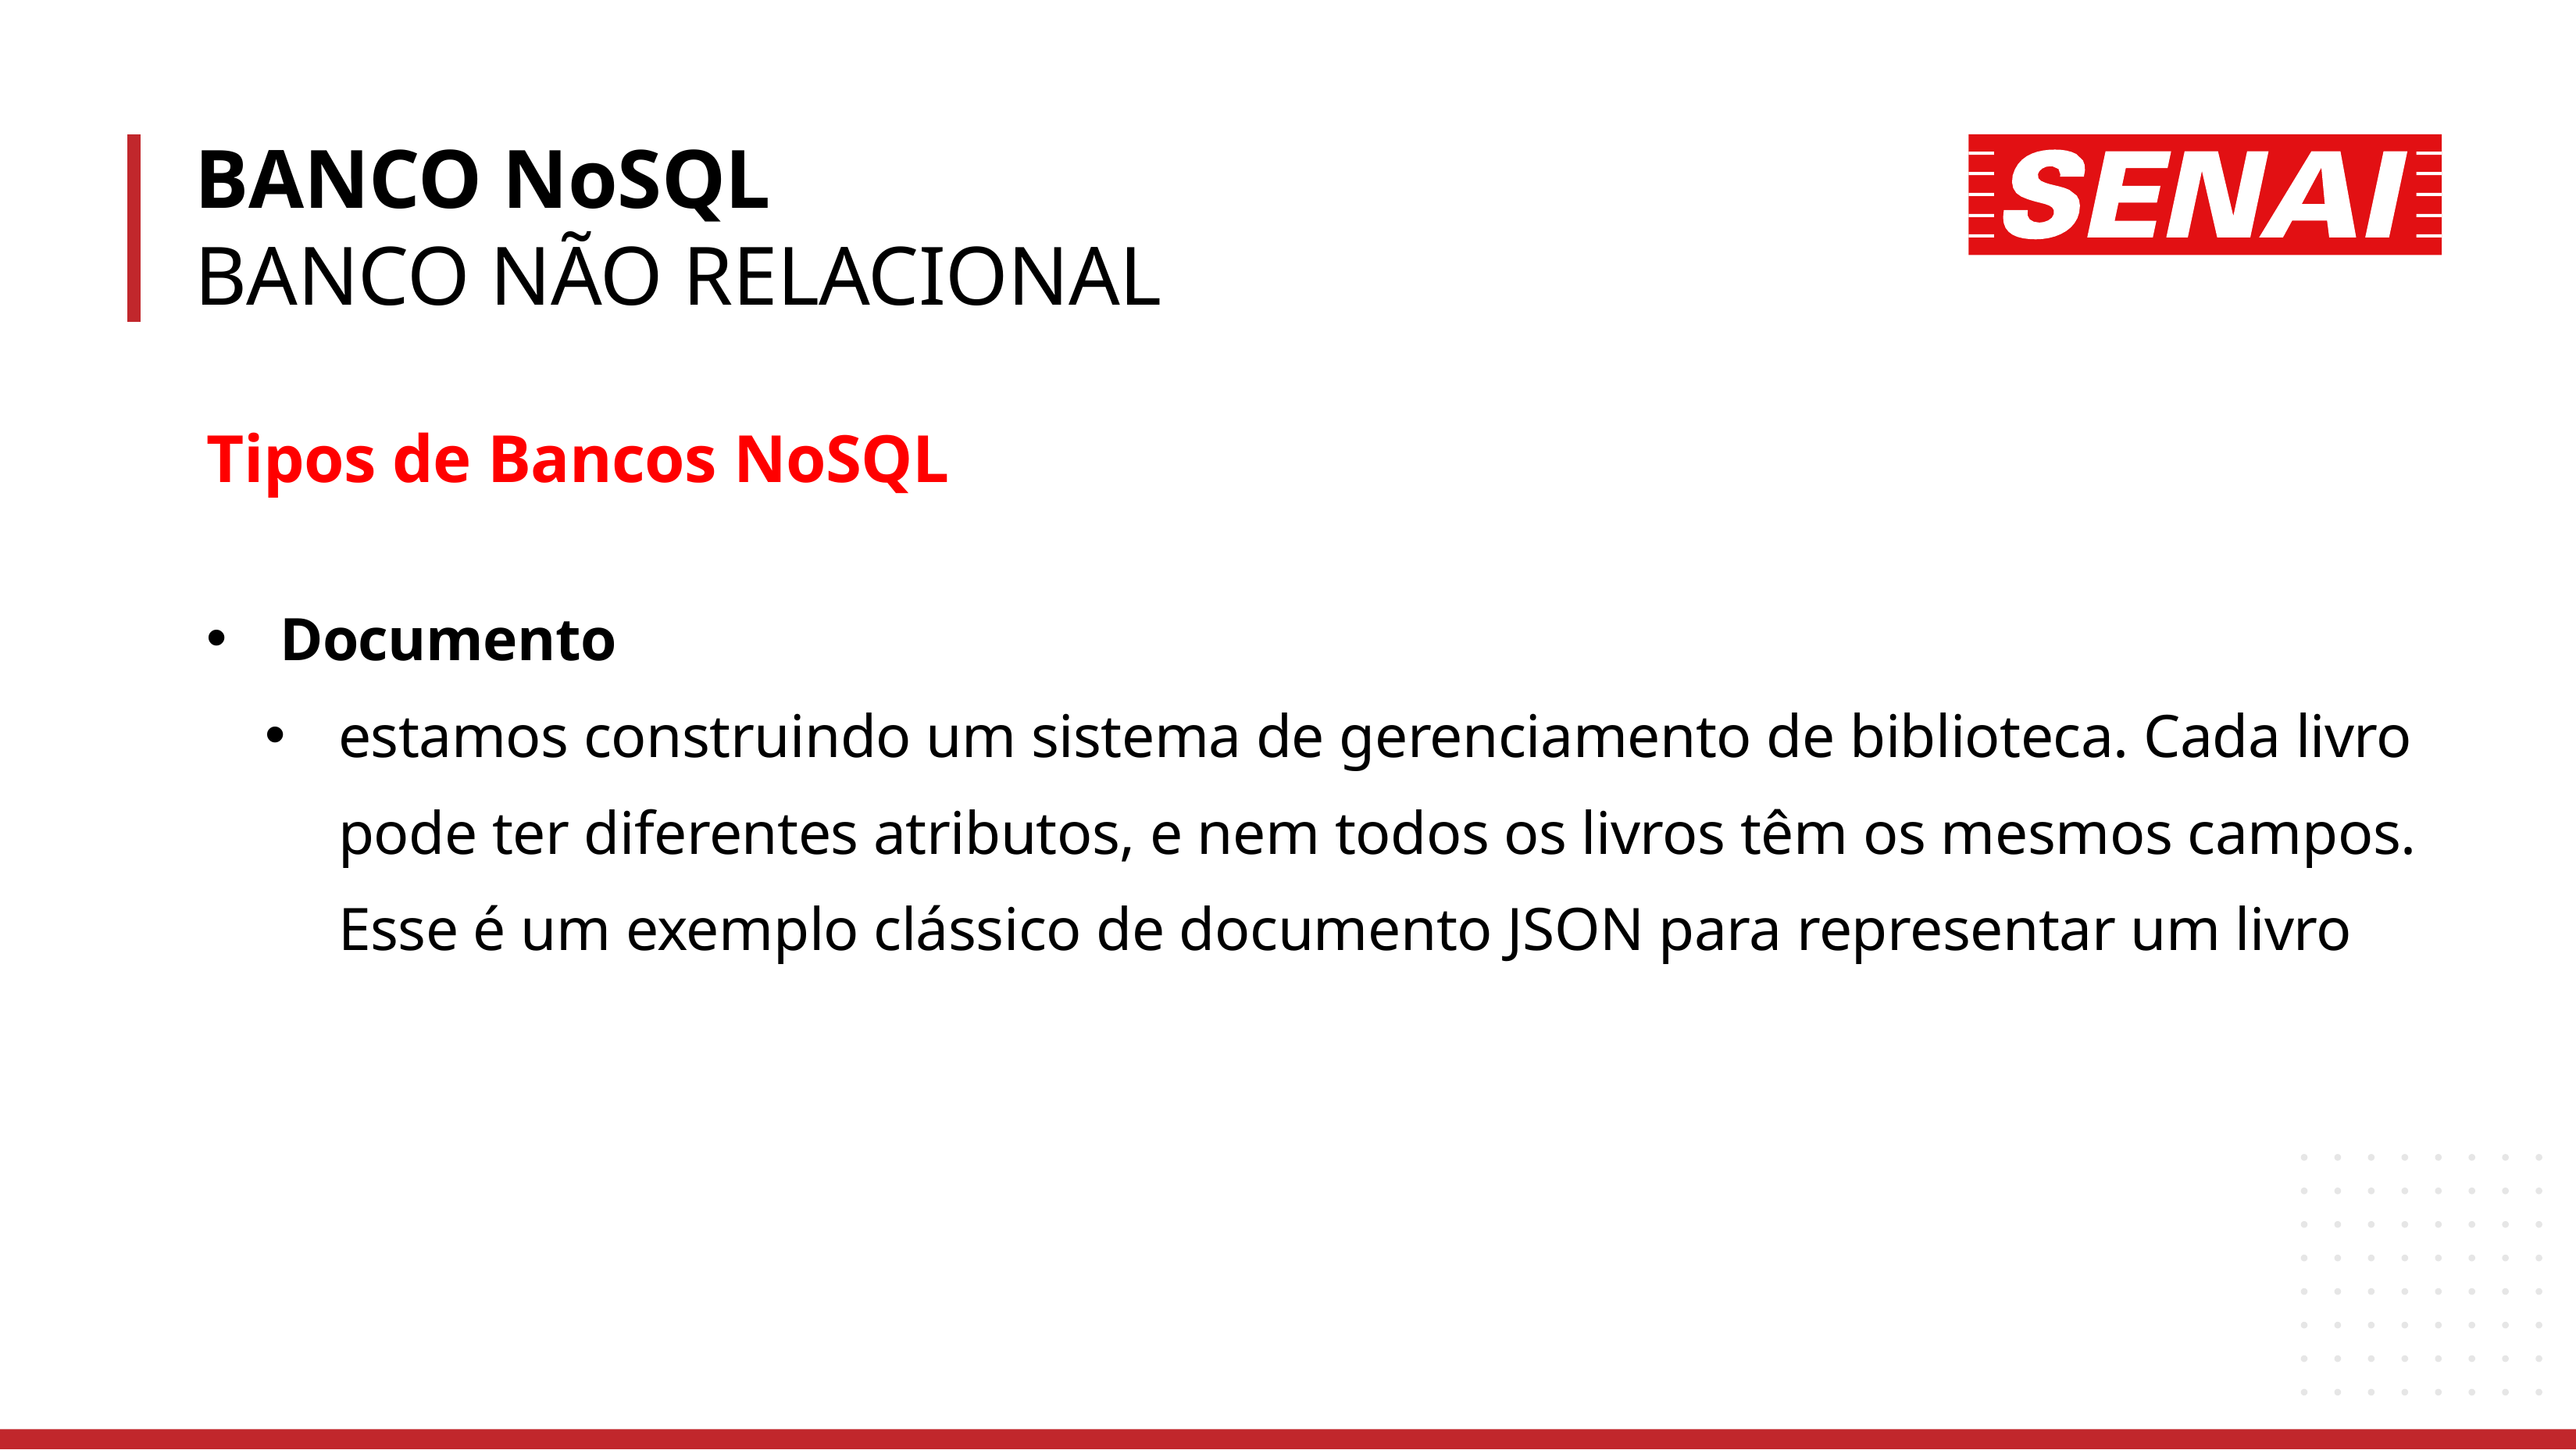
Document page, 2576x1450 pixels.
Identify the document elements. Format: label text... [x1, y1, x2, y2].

text_box Documento estamos construindo um sistema de gerenciamento de biblioteca. Cada livro pode ter diferentes atributos, e nem todos os livros têm os mesmos campos. Esse é um exemplo clássico de documento JSON para representar um livro [193, 570, 2476, 969]
text_box [2367, 1355, 2375, 1362]
text_box [2334, 1221, 2342, 1228]
text_box [2401, 1221, 2409, 1228]
text_box [2334, 1288, 2342, 1295]
text_box [2401, 1254, 2409, 1262]
text_box [2401, 1355, 2409, 1362]
text_box [2468, 1288, 2476, 1295]
text_box [2334, 1355, 2342, 1362]
text_box [2334, 1254, 2342, 1262]
text_box [2334, 1154, 2342, 1161]
text_box [2435, 1288, 2442, 1295]
text_box [2502, 1254, 2509, 1262]
text_box [2435, 1388, 2442, 1396]
text_box [2468, 1254, 2476, 1262]
text_box [2468, 1355, 2476, 1362]
text_box [2435, 1188, 2442, 1195]
text_box [2435, 1221, 2442, 1228]
text_box BANCO NoSQL BANCO NÃO RELACIONAL [193, 126, 1718, 321]
text_box [2502, 1188, 2509, 1195]
text_box [2535, 1321, 2542, 1329]
text_box [0, 1429, 2576, 1449]
text_box [2468, 1154, 2476, 1161]
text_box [1968, 134, 2442, 255]
text_box [2300, 1355, 2308, 1362]
text_box [2401, 1388, 2409, 1396]
text_box [2435, 1254, 2442, 1262]
text_box [2535, 1355, 2542, 1362]
text_box [2300, 1321, 2308, 1329]
text_box [2300, 1388, 2308, 1396]
text_box [2535, 1154, 2542, 1161]
text_box [2535, 1188, 2542, 1195]
text_box [2300, 1188, 2308, 1195]
text_box [2300, 1254, 2308, 1262]
text_box [2334, 1321, 2342, 1329]
text_box [2535, 1254, 2542, 1262]
text_box [2535, 1221, 2542, 1228]
text_box [2502, 1288, 2509, 1295]
text_box [2300, 1154, 2308, 1161]
text_box [2401, 1154, 2409, 1161]
text_box [2401, 1188, 2409, 1195]
text_box [2334, 1188, 2342, 1195]
text_box [2401, 1321, 2409, 1329]
text_box [2502, 1355, 2509, 1362]
text_box Tipos de Bancos NoSQL [193, 392, 1698, 570]
text_box [2502, 1221, 2509, 1228]
text_box [2502, 1154, 2509, 1161]
text_box [2468, 1221, 2476, 1228]
text_box [2468, 1188, 2476, 1195]
text_box [2367, 1188, 2375, 1195]
text_box [2502, 1321, 2509, 1329]
text_box [2468, 1388, 2476, 1396]
text_box [2468, 1321, 2476, 1329]
text_box [2502, 1388, 2509, 1396]
text_box [2367, 1388, 2375, 1396]
text_box [2535, 1388, 2542, 1396]
text_box [2334, 1388, 2342, 1396]
text_box [2435, 1355, 2442, 1362]
text_box [2367, 1254, 2375, 1262]
text_box [2300, 1221, 2308, 1228]
text_box [2435, 1321, 2442, 1329]
text_box [2367, 1288, 2375, 1295]
text_box [2435, 1154, 2442, 1161]
text_box [2300, 1288, 2308, 1295]
text_box [2401, 1288, 2409, 1295]
text_box [2367, 1154, 2375, 1161]
text_box [2367, 1321, 2375, 1329]
text_box [2535, 1288, 2542, 1295]
text_box [2367, 1221, 2375, 1228]
